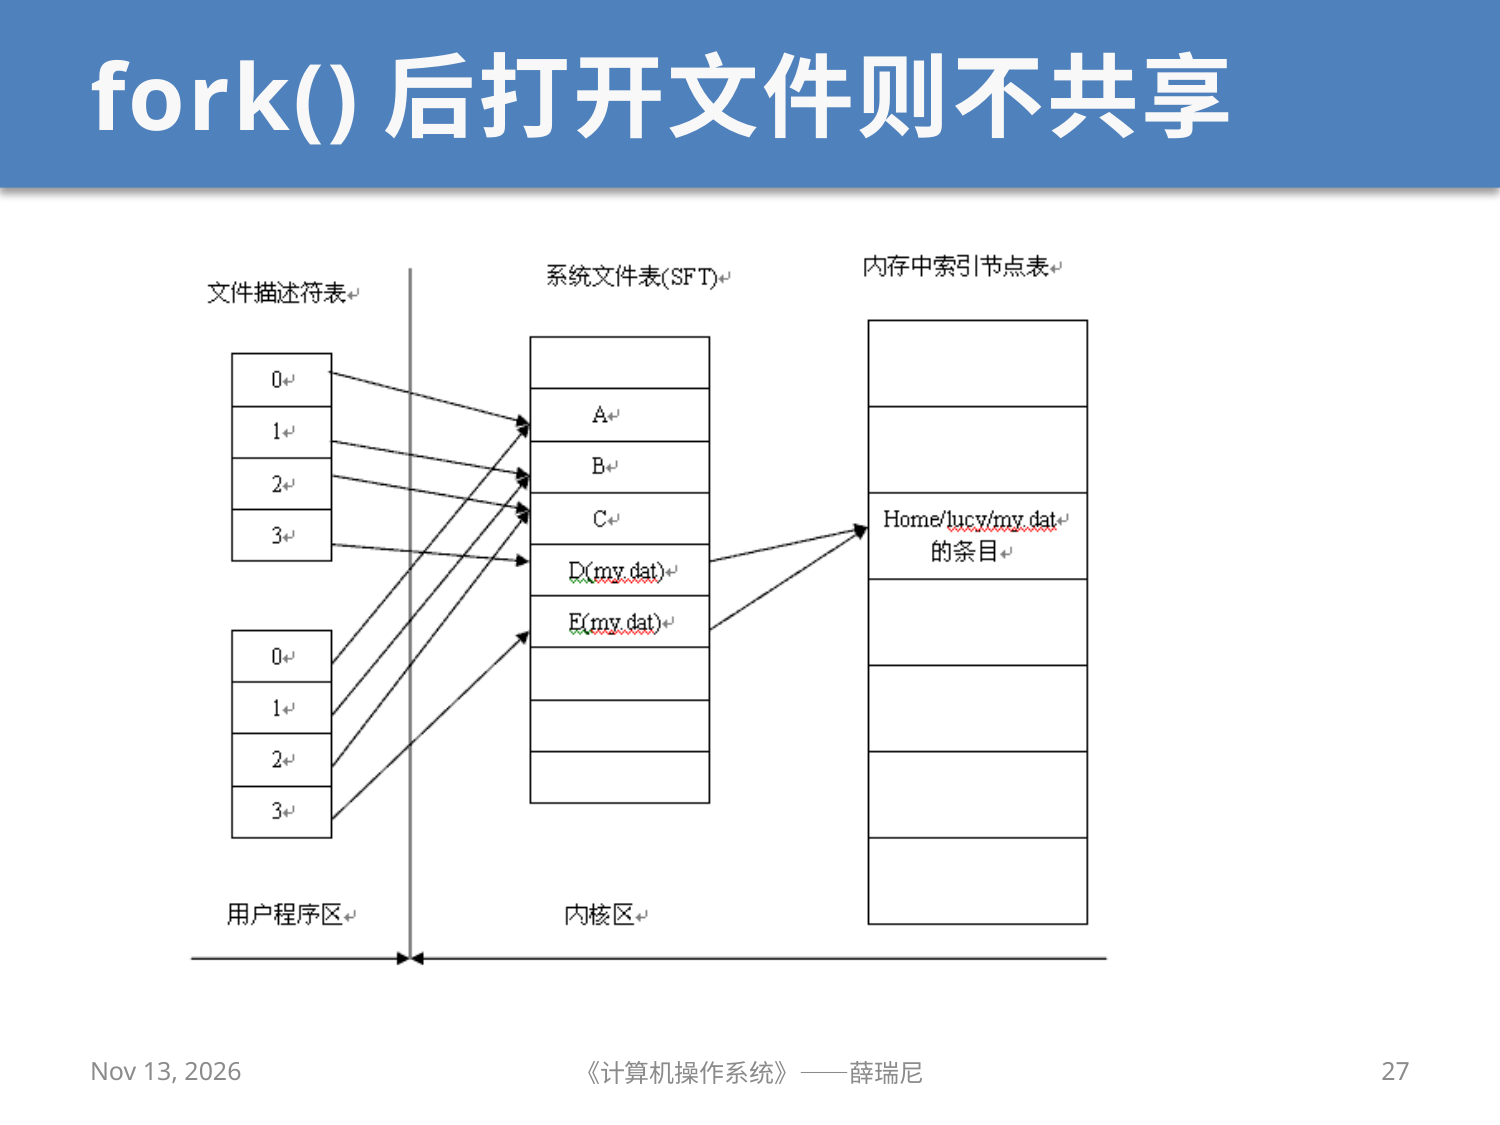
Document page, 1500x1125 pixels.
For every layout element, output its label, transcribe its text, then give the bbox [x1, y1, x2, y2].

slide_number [75, 1042, 425, 1103]
title fork()后打开文件则不共享 [75, 0, 1425, 188]
slide_number 27 [1074, 1042, 1425, 1103]
footer 《计算机操作系统》——薛瑞尼 [512, 1042, 988, 1103]
picture [151, 232, 1168, 986]
